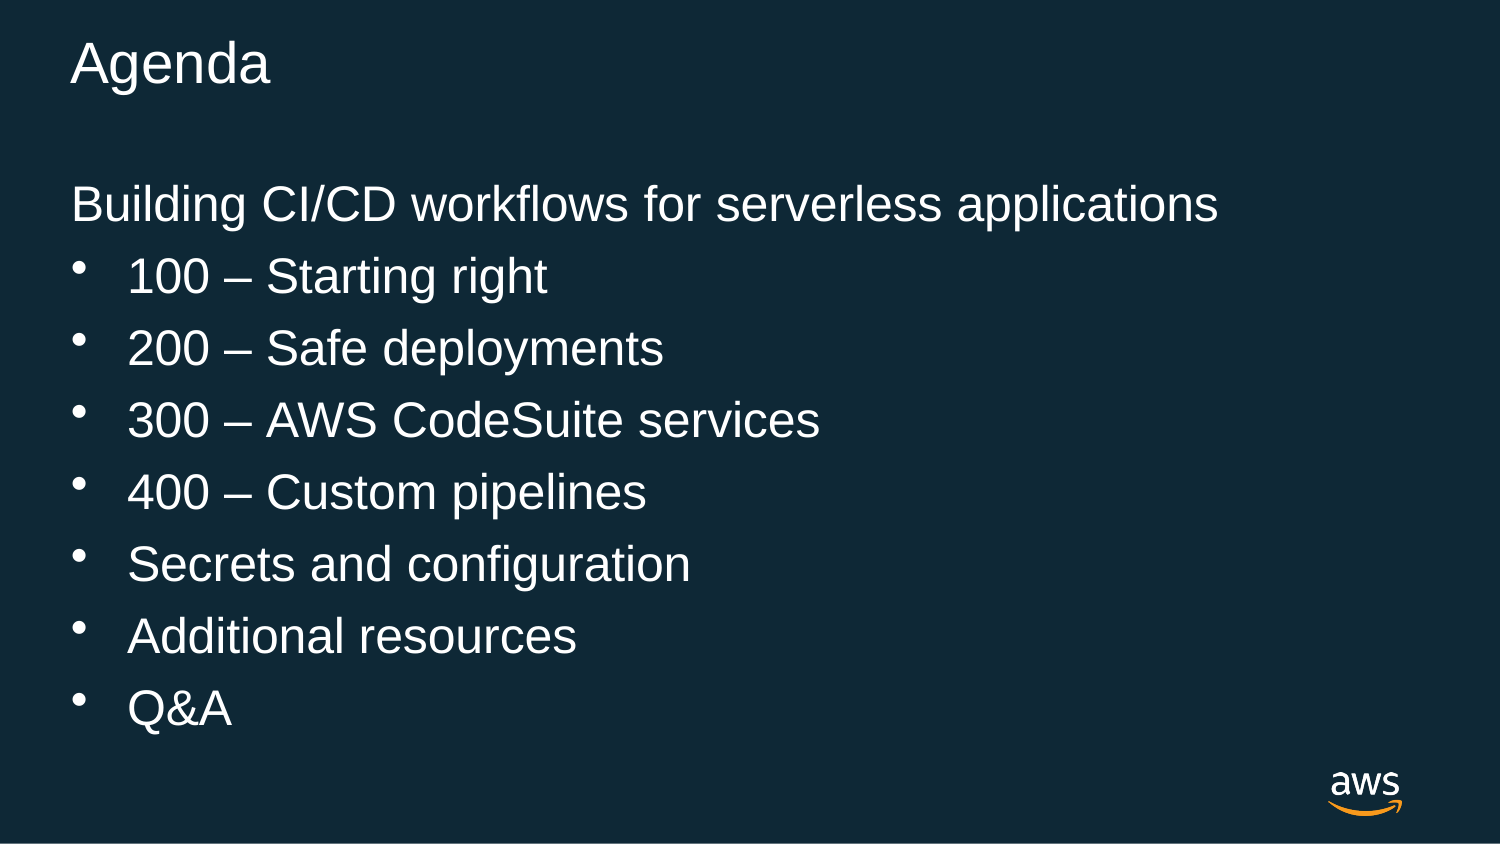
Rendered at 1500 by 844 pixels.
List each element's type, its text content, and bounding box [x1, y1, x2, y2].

picture [1328, 772, 1402, 816]
text_box Building CI/CD workflows for serverless applications 100 – Starting right 200 – Safe deployments 300 – AWS CodeSuite services 400 – Custom pipelines Secrets and configuration Additional resources Q&A [68, 157, 1227, 736]
title Agenda [68, 22, 274, 157]
